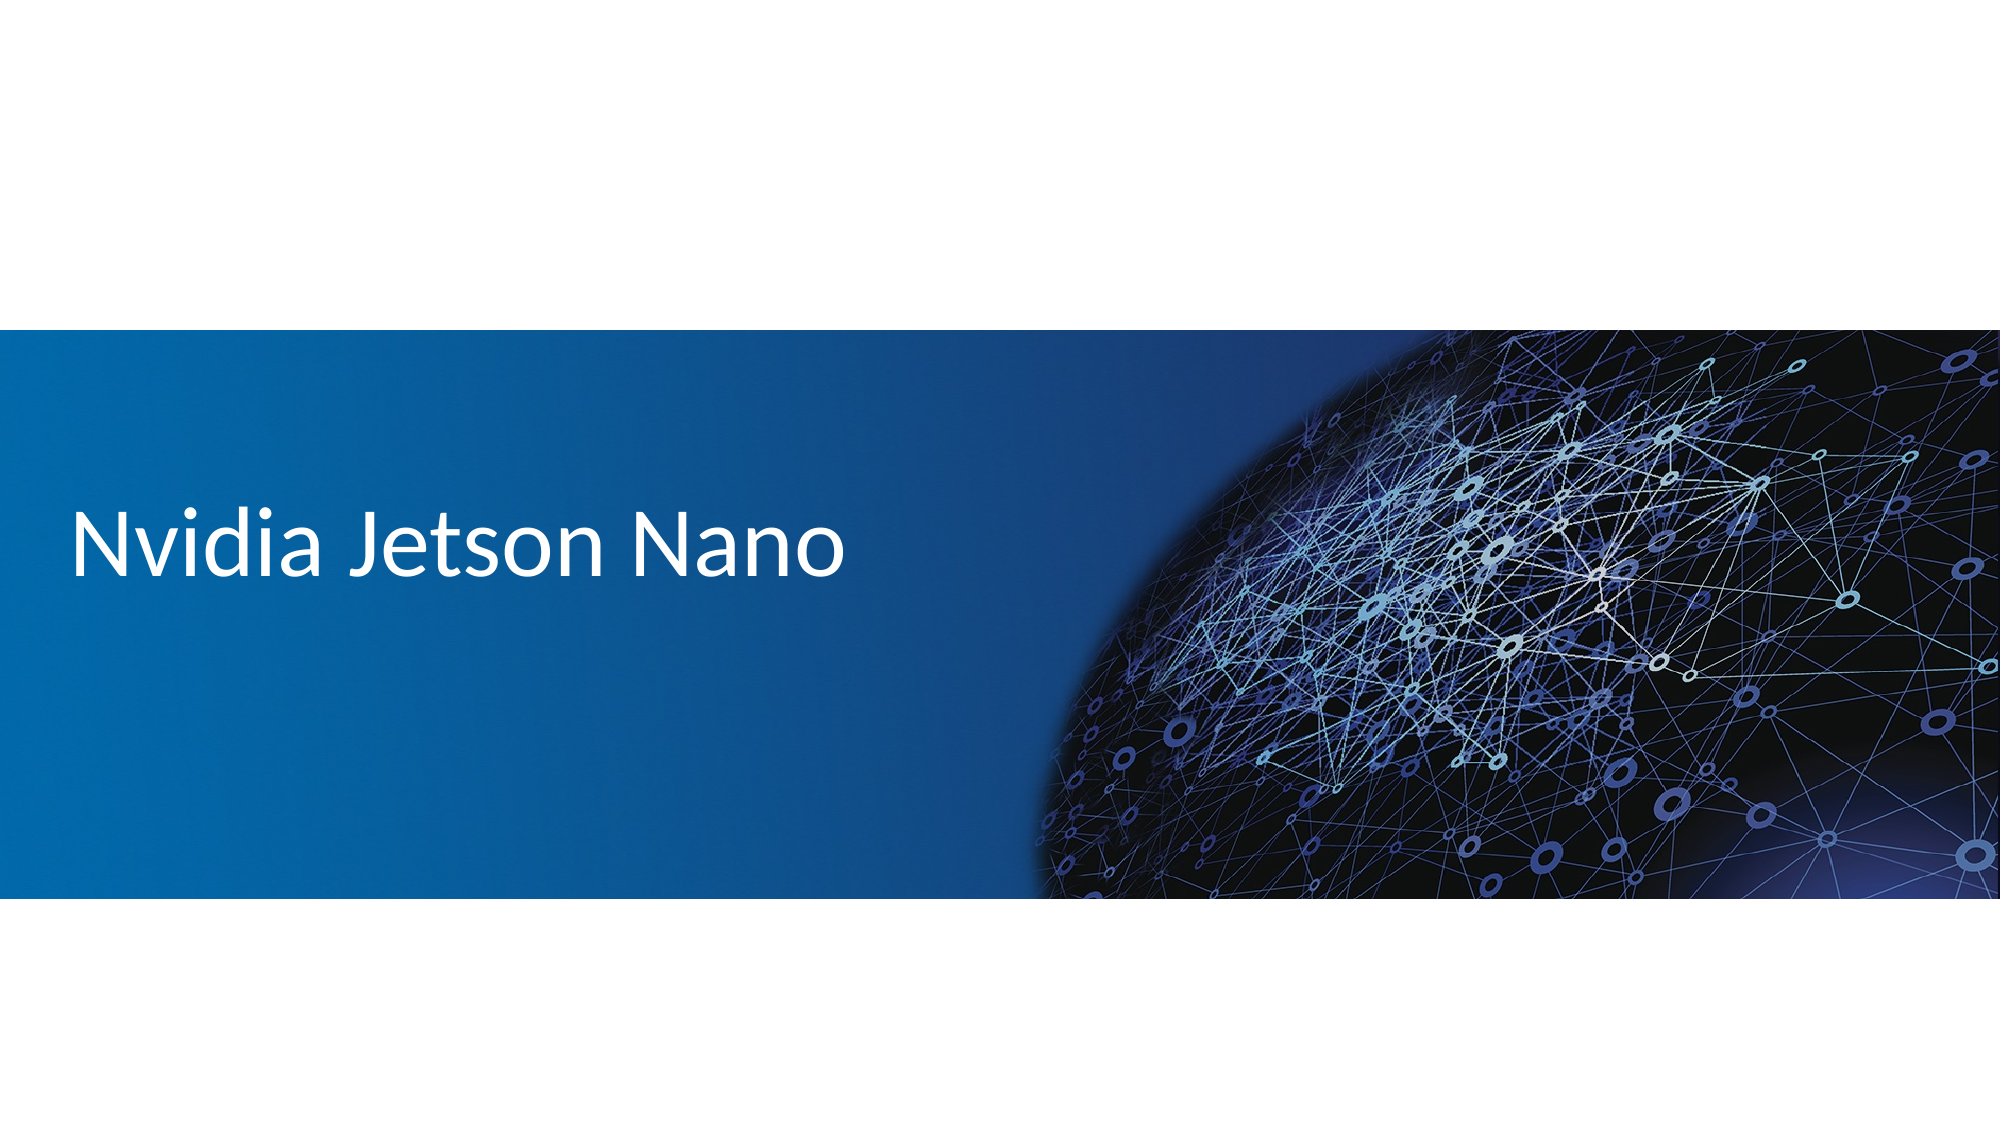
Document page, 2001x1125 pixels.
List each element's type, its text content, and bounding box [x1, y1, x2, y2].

picture [0, 330, 2000, 899]
title Nvidia Jetson Nano [54, 393, 1243, 604]
